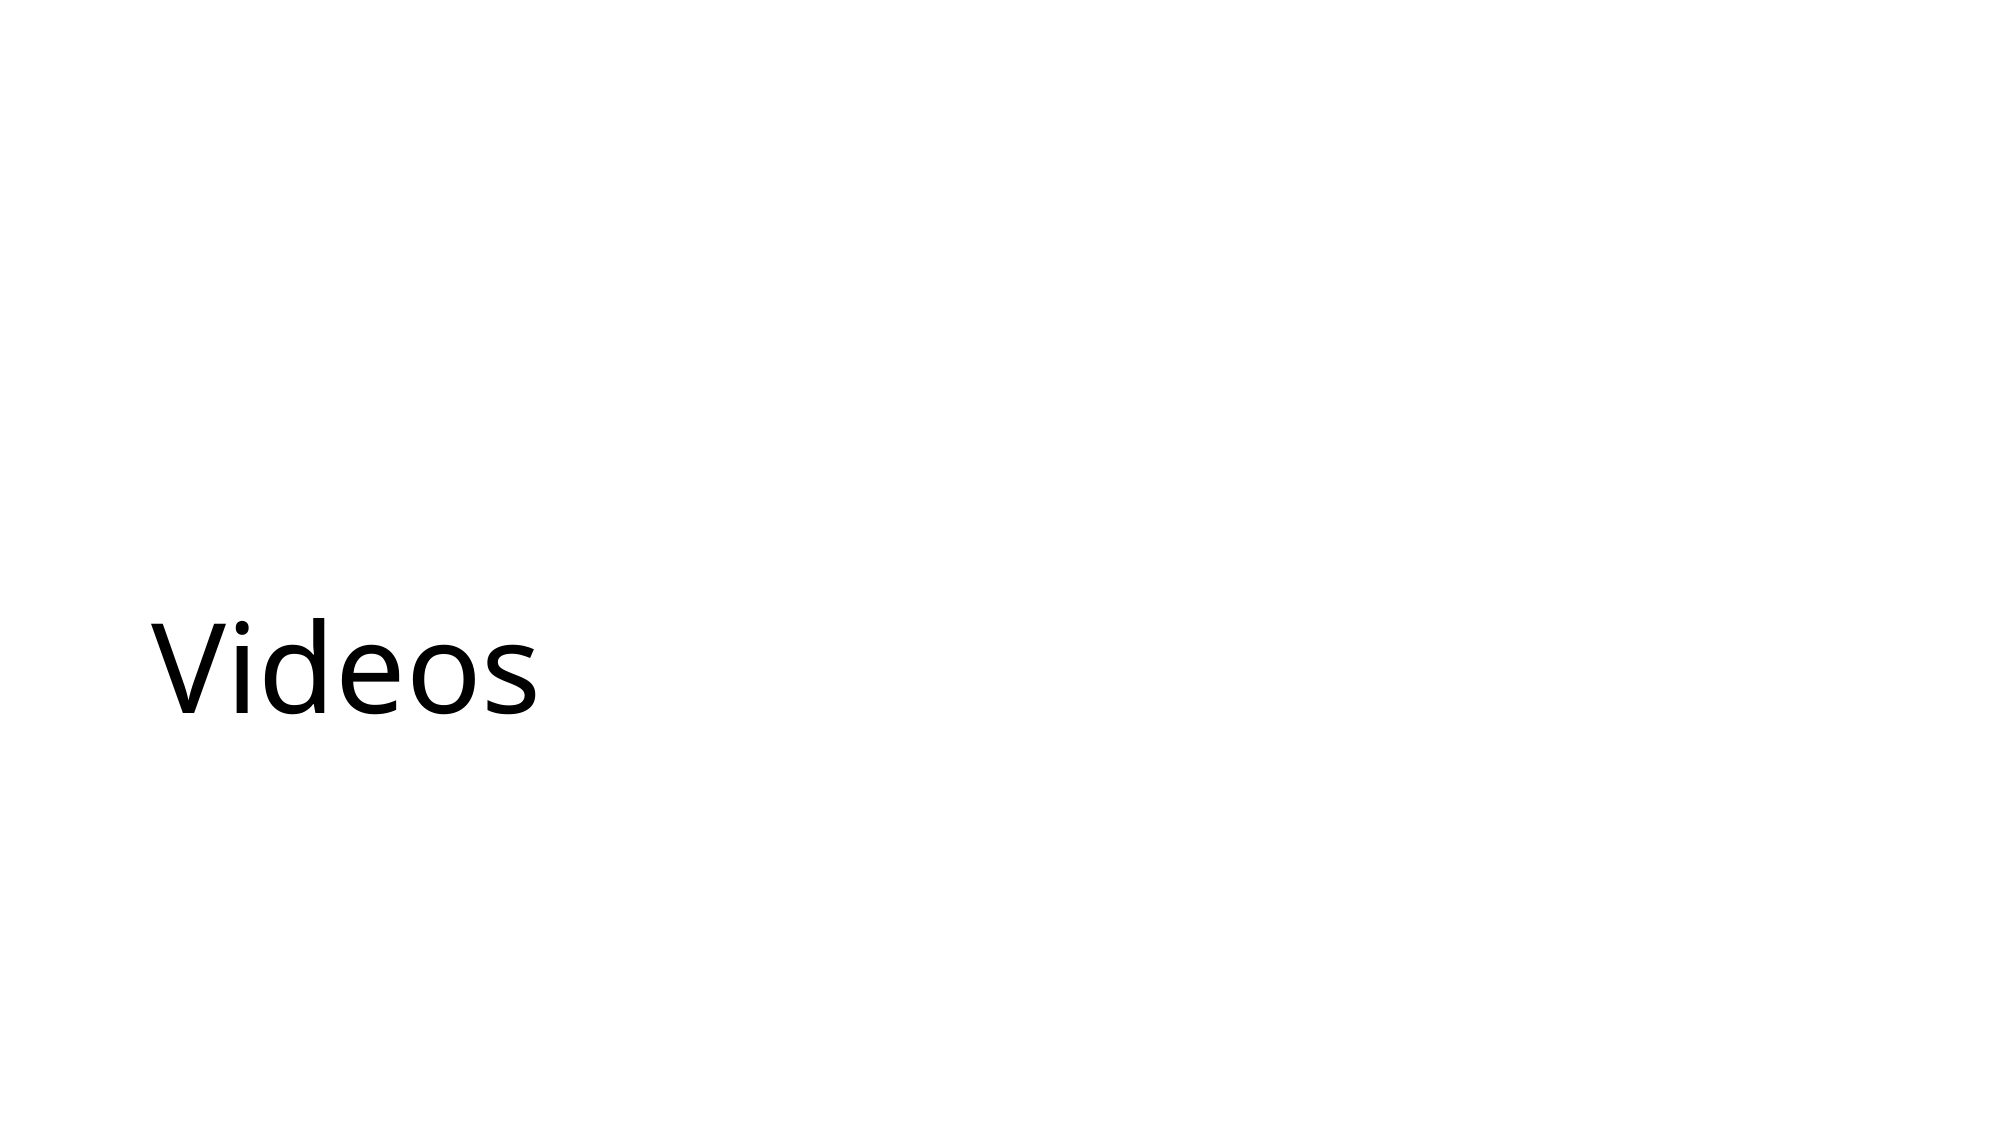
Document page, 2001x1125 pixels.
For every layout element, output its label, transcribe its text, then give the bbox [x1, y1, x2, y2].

title Videos [136, 280, 1862, 749]
